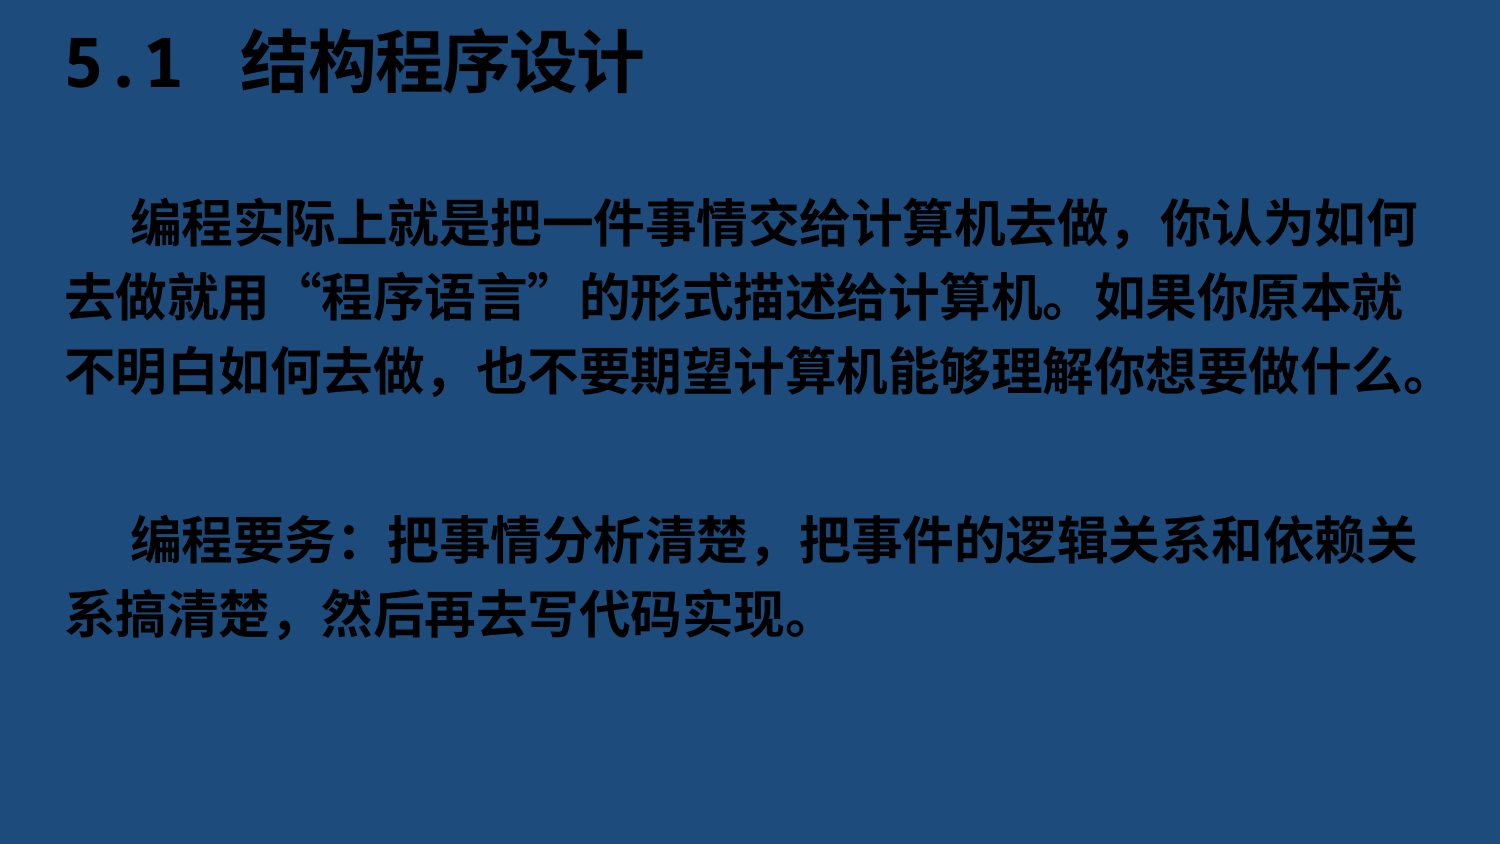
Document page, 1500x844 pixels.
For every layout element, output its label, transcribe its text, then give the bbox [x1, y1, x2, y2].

title 5.1 结构程序设计 [63, 28, 1436, 104]
list 编程实际上就是把一件事情交给计算机去做，你认为如何去做就用“程序语言”的形式描述给计算机。如果你原本就不明白如何去做，也不要期望计算机能够理解你想要做什么。 编程要务：把事情分析清楚，把事件的逻辑关系和依赖关系搞清楚，然后再去写代码实现。 [63, 178, 1436, 718]
